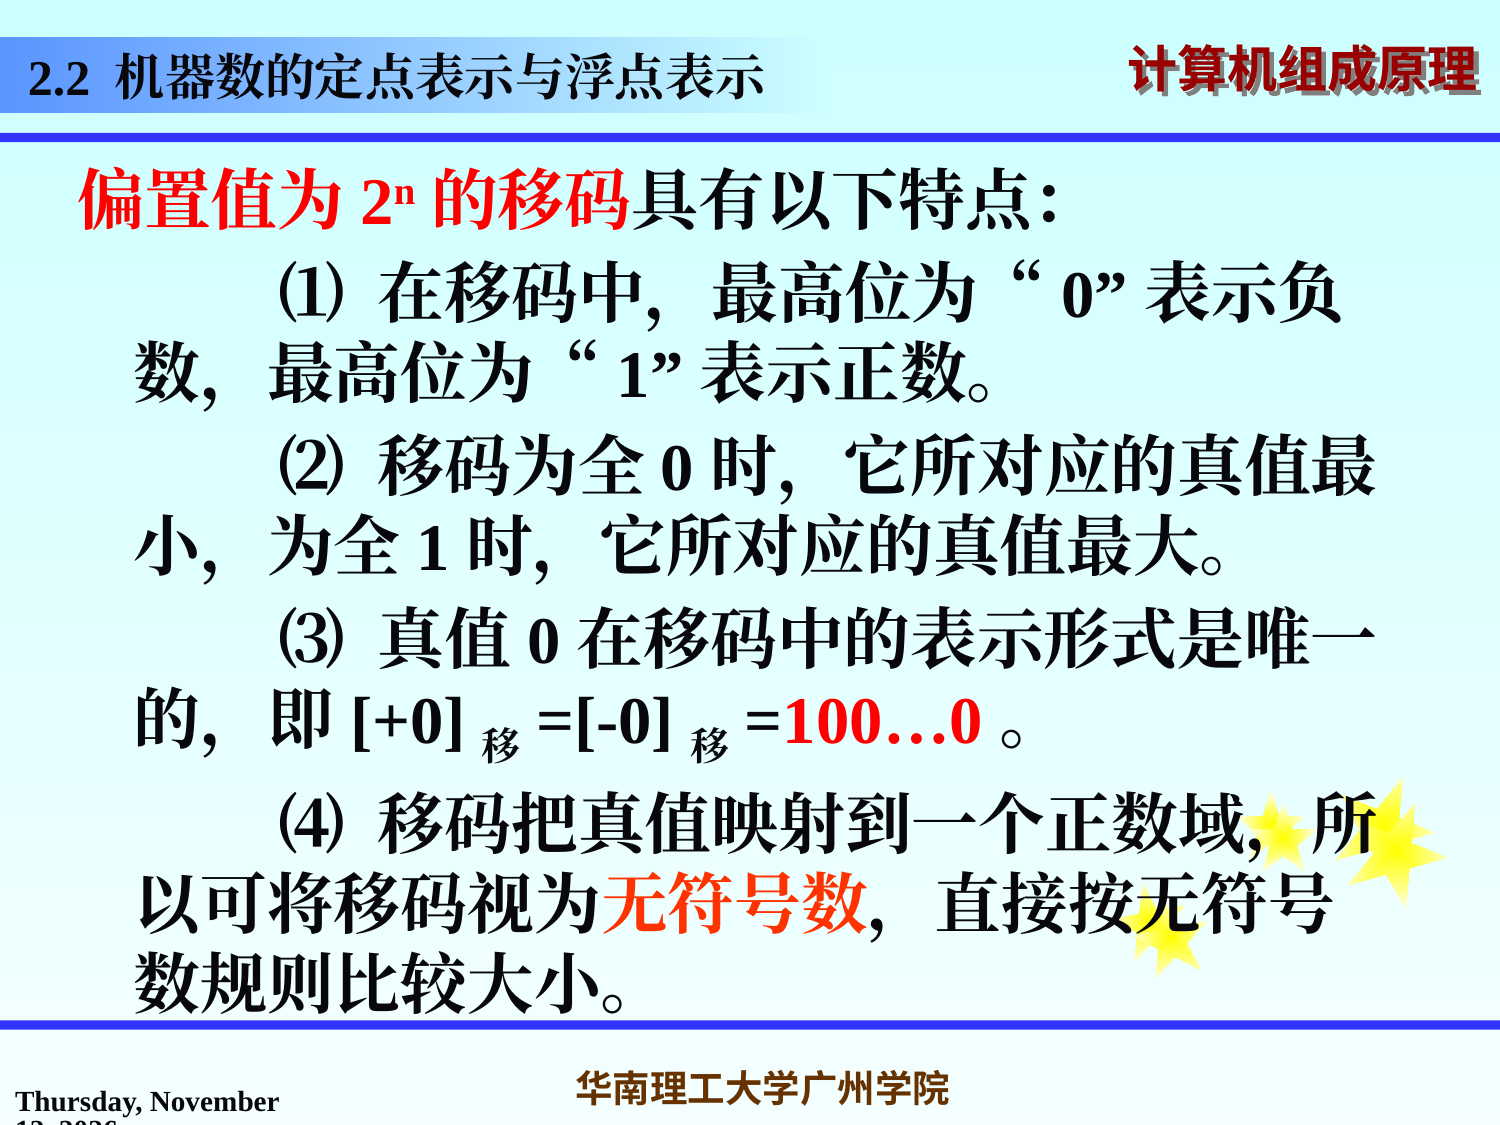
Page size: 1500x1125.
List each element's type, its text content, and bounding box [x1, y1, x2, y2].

list 偏置值为2n的移码具有以下特点： ⑴ 在移码中，最高位为“0”表示负数，最高位为“1”表示正数。 ⑵ 移码为全0时，它所对应的真值最小，为全1时，它所对应的真值最大。 ⑶ 真值0在移码中的表示形式是唯一的，即[+0]移=[-0]移=100…0。 ⑷ 移码把真值映射到一个正数域，所以可将移码视为无符号数，直接按无符号数规则比较大小。 [62, 149, 1400, 1050]
footer 华南理工大学广州学院 [525, 1050, 1000, 1125]
title 2.2 机器数的定点表示与浮点表示 [0, 37, 825, 113]
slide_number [0, 1050, 313, 1125]
